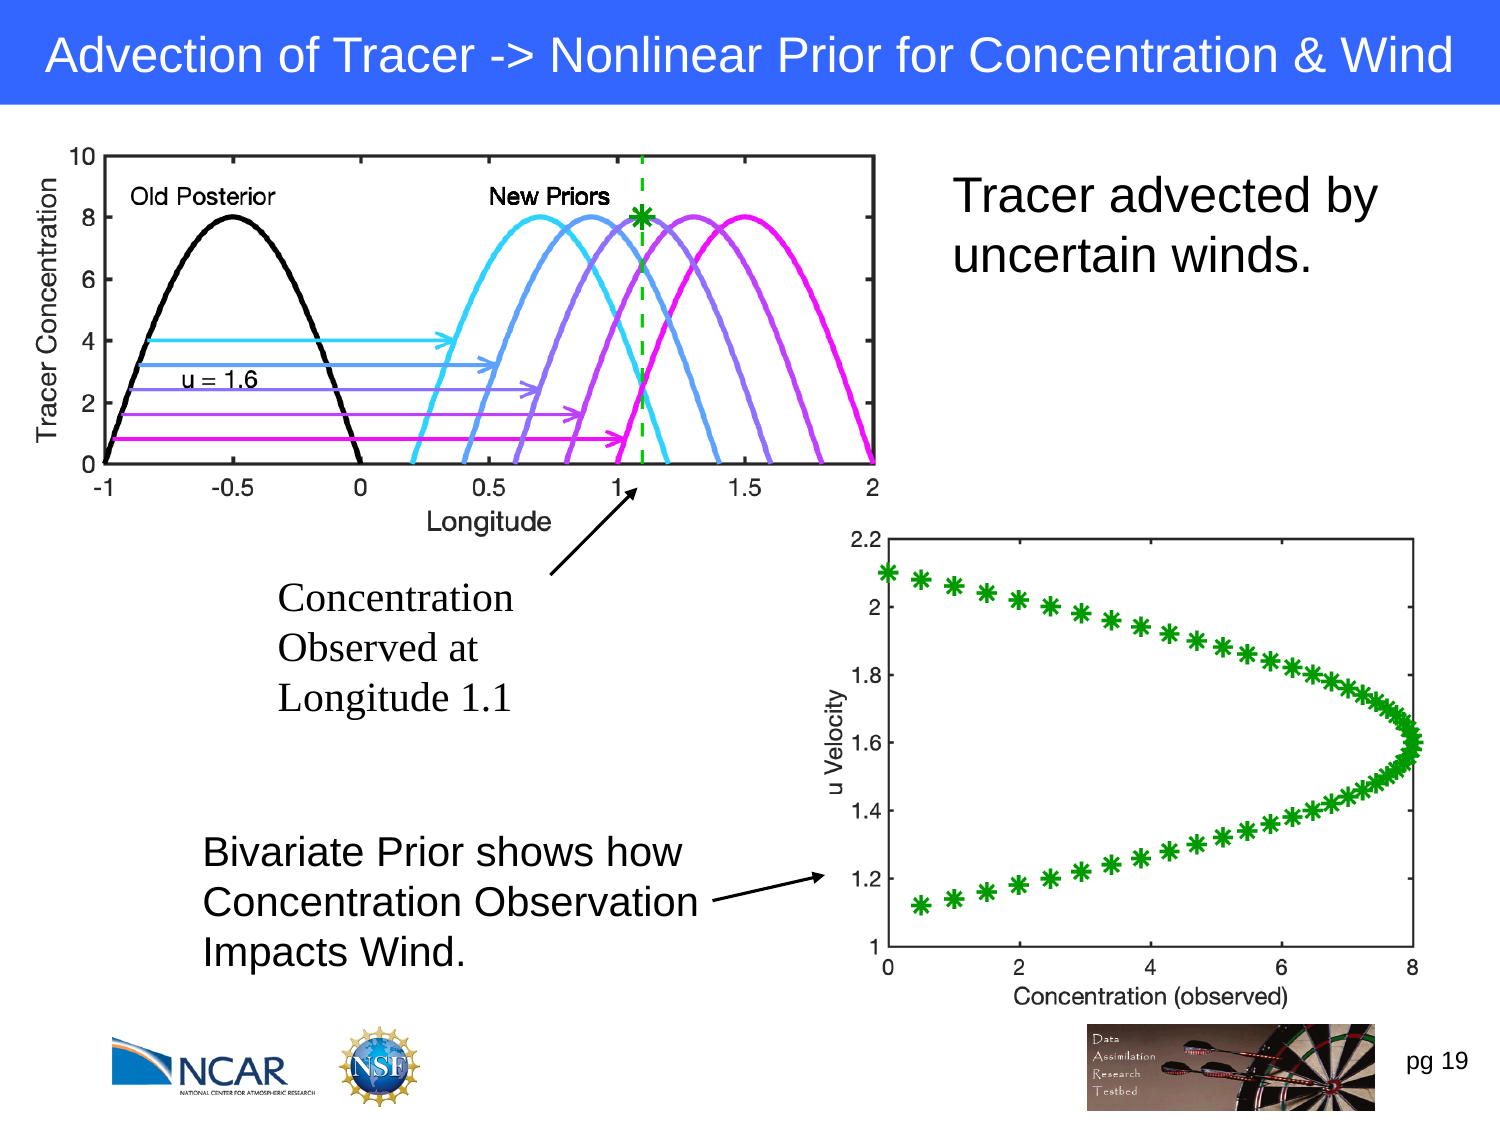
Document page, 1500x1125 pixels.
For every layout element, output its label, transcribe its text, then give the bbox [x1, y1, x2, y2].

picture [112, 1037, 315, 1095]
picture [1087, 1024, 1375, 1111]
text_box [712, 874, 826, 901]
text_box Tracer advected by uncertain winds. [971, 154, 1396, 290]
text_box Concentration Observed at Longitude 1.1 [262, 702, 551, 728]
text_box Advection of Tracer -> Nonlinear Prior for Concentration & Wind [971, 0, 1500, 105]
picture [337, 1024, 421, 1108]
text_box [550, 487, 638, 576]
text_box Bivariate Prior shows how Concentration Observation Impacts Wind. [187, 817, 794, 983]
picture [0, 0, 1477, 1009]
